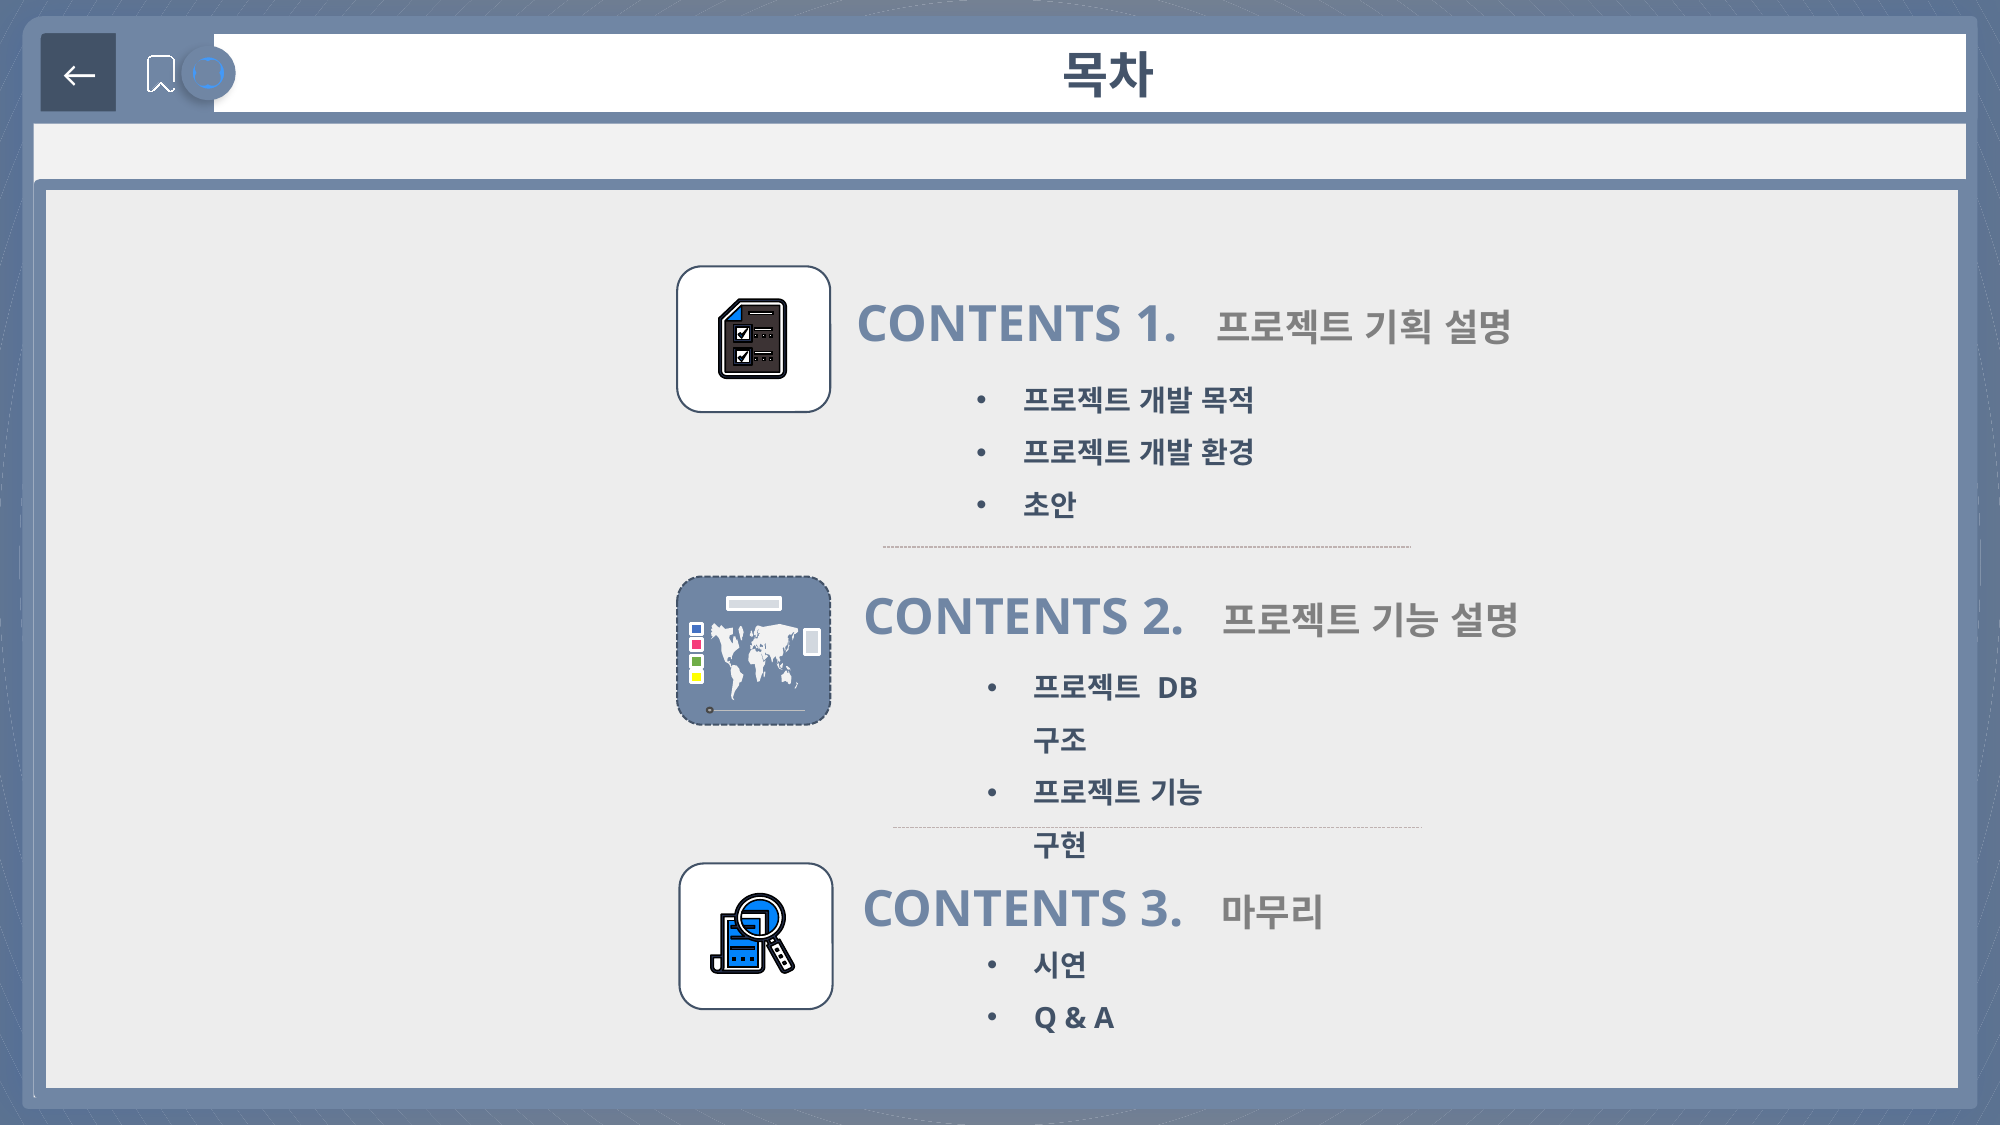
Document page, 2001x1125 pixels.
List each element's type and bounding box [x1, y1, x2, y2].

text_box [679, 863, 833, 1010]
text_box [677, 266, 831, 413]
text_box [28, 21, 1972, 1104]
text_box [677, 576, 831, 725]
